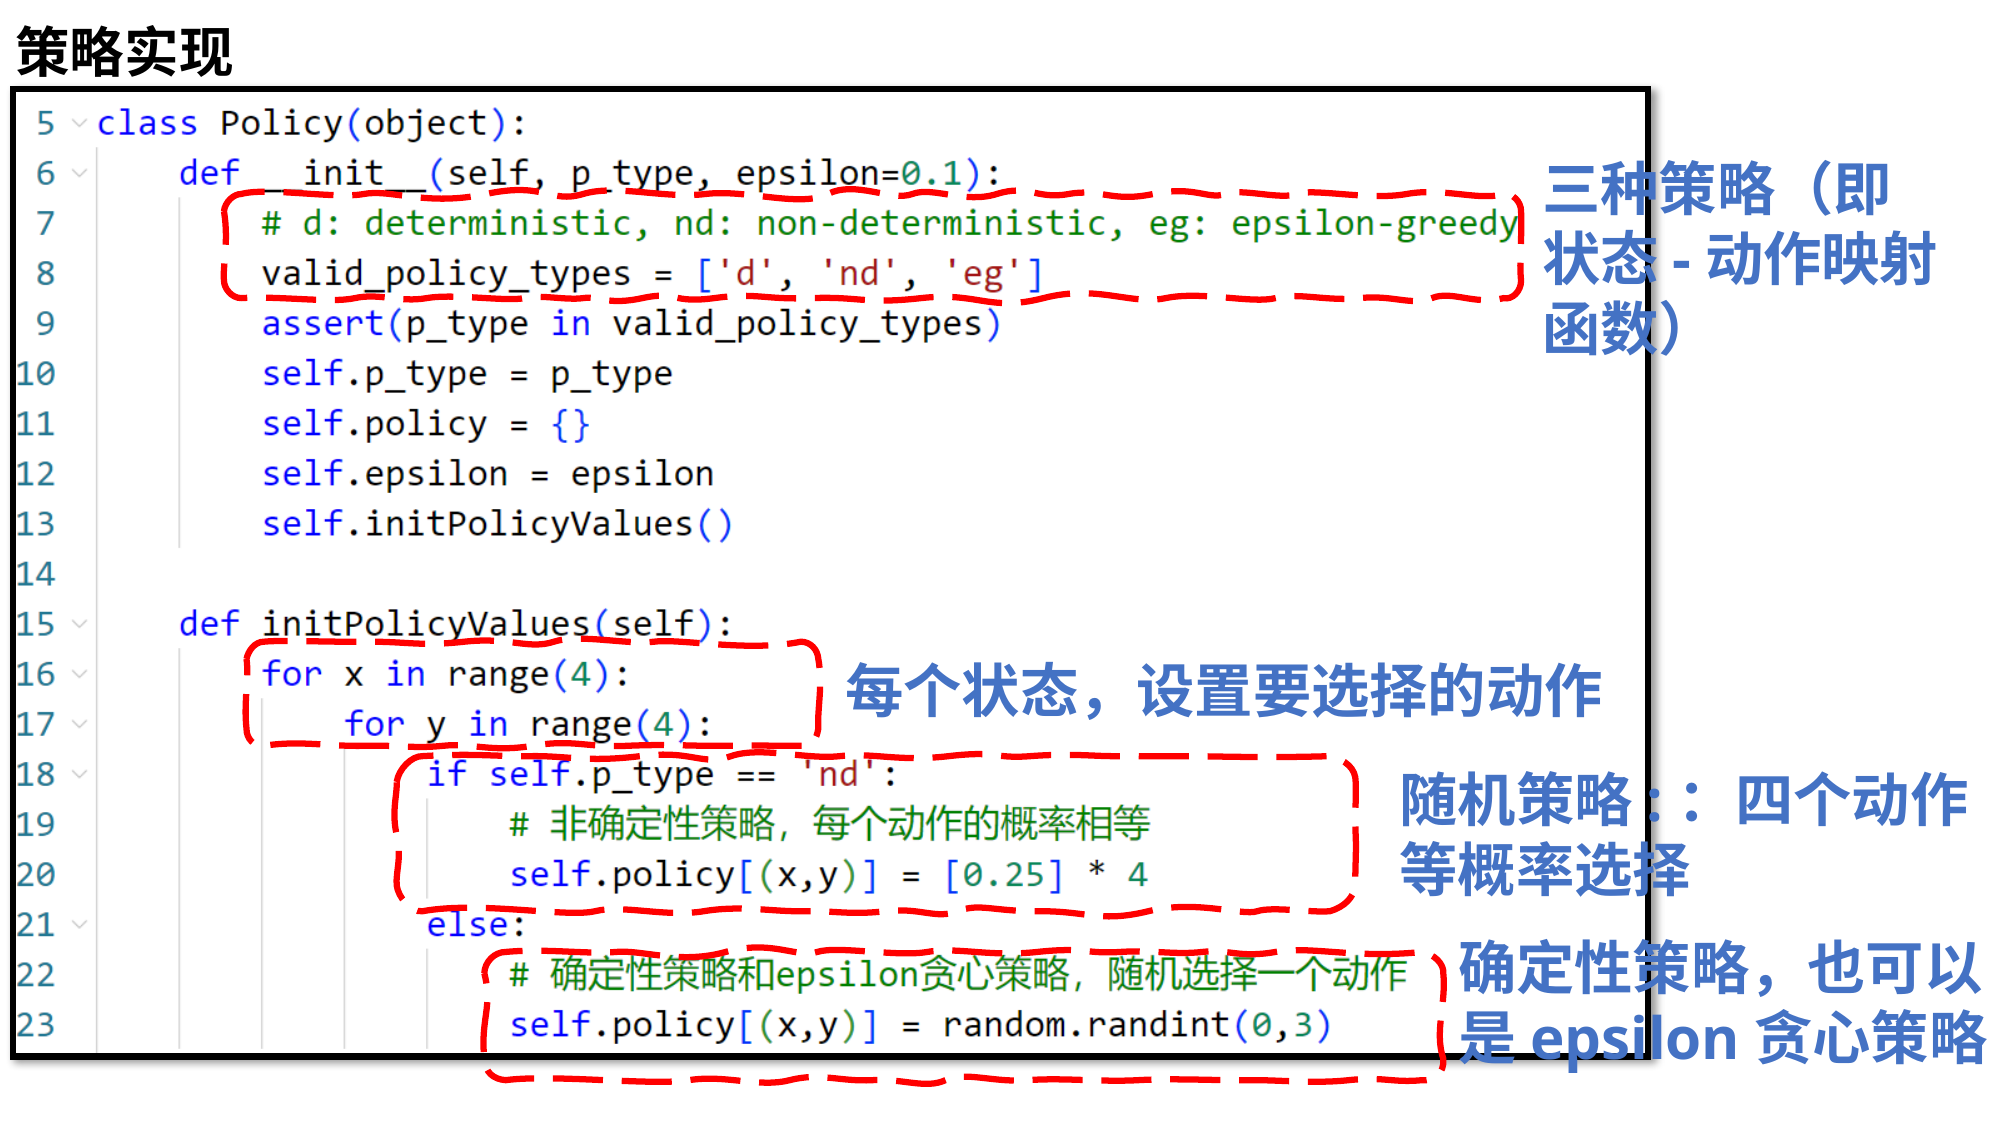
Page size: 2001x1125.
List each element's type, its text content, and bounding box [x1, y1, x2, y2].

picture [16, 91, 1646, 1054]
text_box 确定性策略，也可以是epsilon贪心策略 [1443, 923, 2000, 1079]
text_box 随机策略:：四个动作等概率选择 [1646, 756, 1990, 911]
text_box 三种策略（即状态-动作映射函数） [1646, 144, 1964, 370]
text_box [482, 1054, 1443, 1085]
title 策略实现 [0, 17, 1725, 92]
